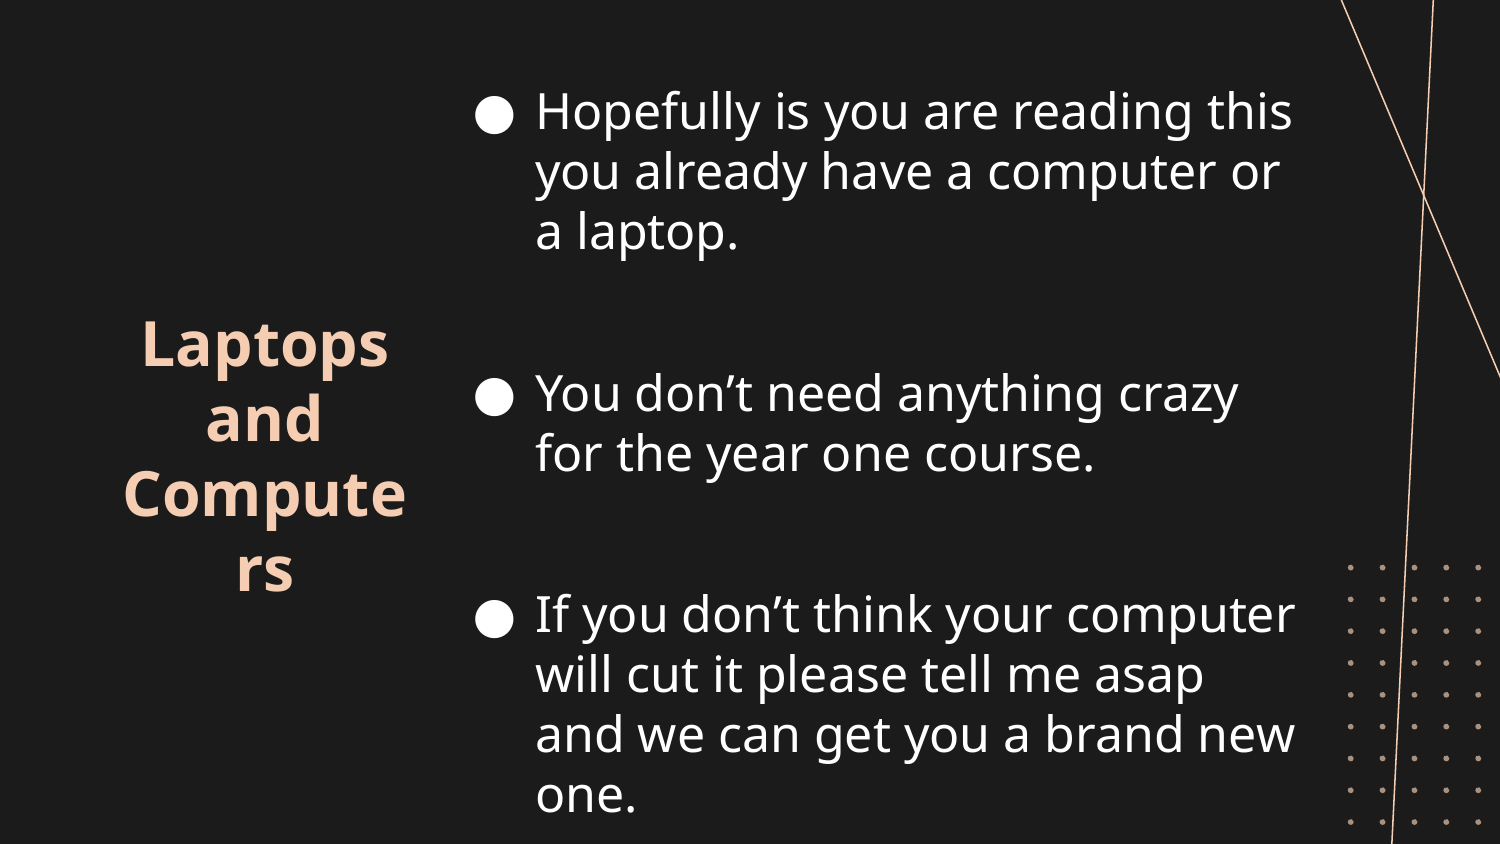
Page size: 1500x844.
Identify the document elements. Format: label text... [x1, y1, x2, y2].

list Hopefully is you are reading this you already have a computer or a laptop. You don’t need anything crazy for the year one course. If you don’t think your computer will cut it please tell me asap and we can get you a brand new one. [445, 64, 1315, 780]
title Laptops and Computers [107, 289, 424, 555]
